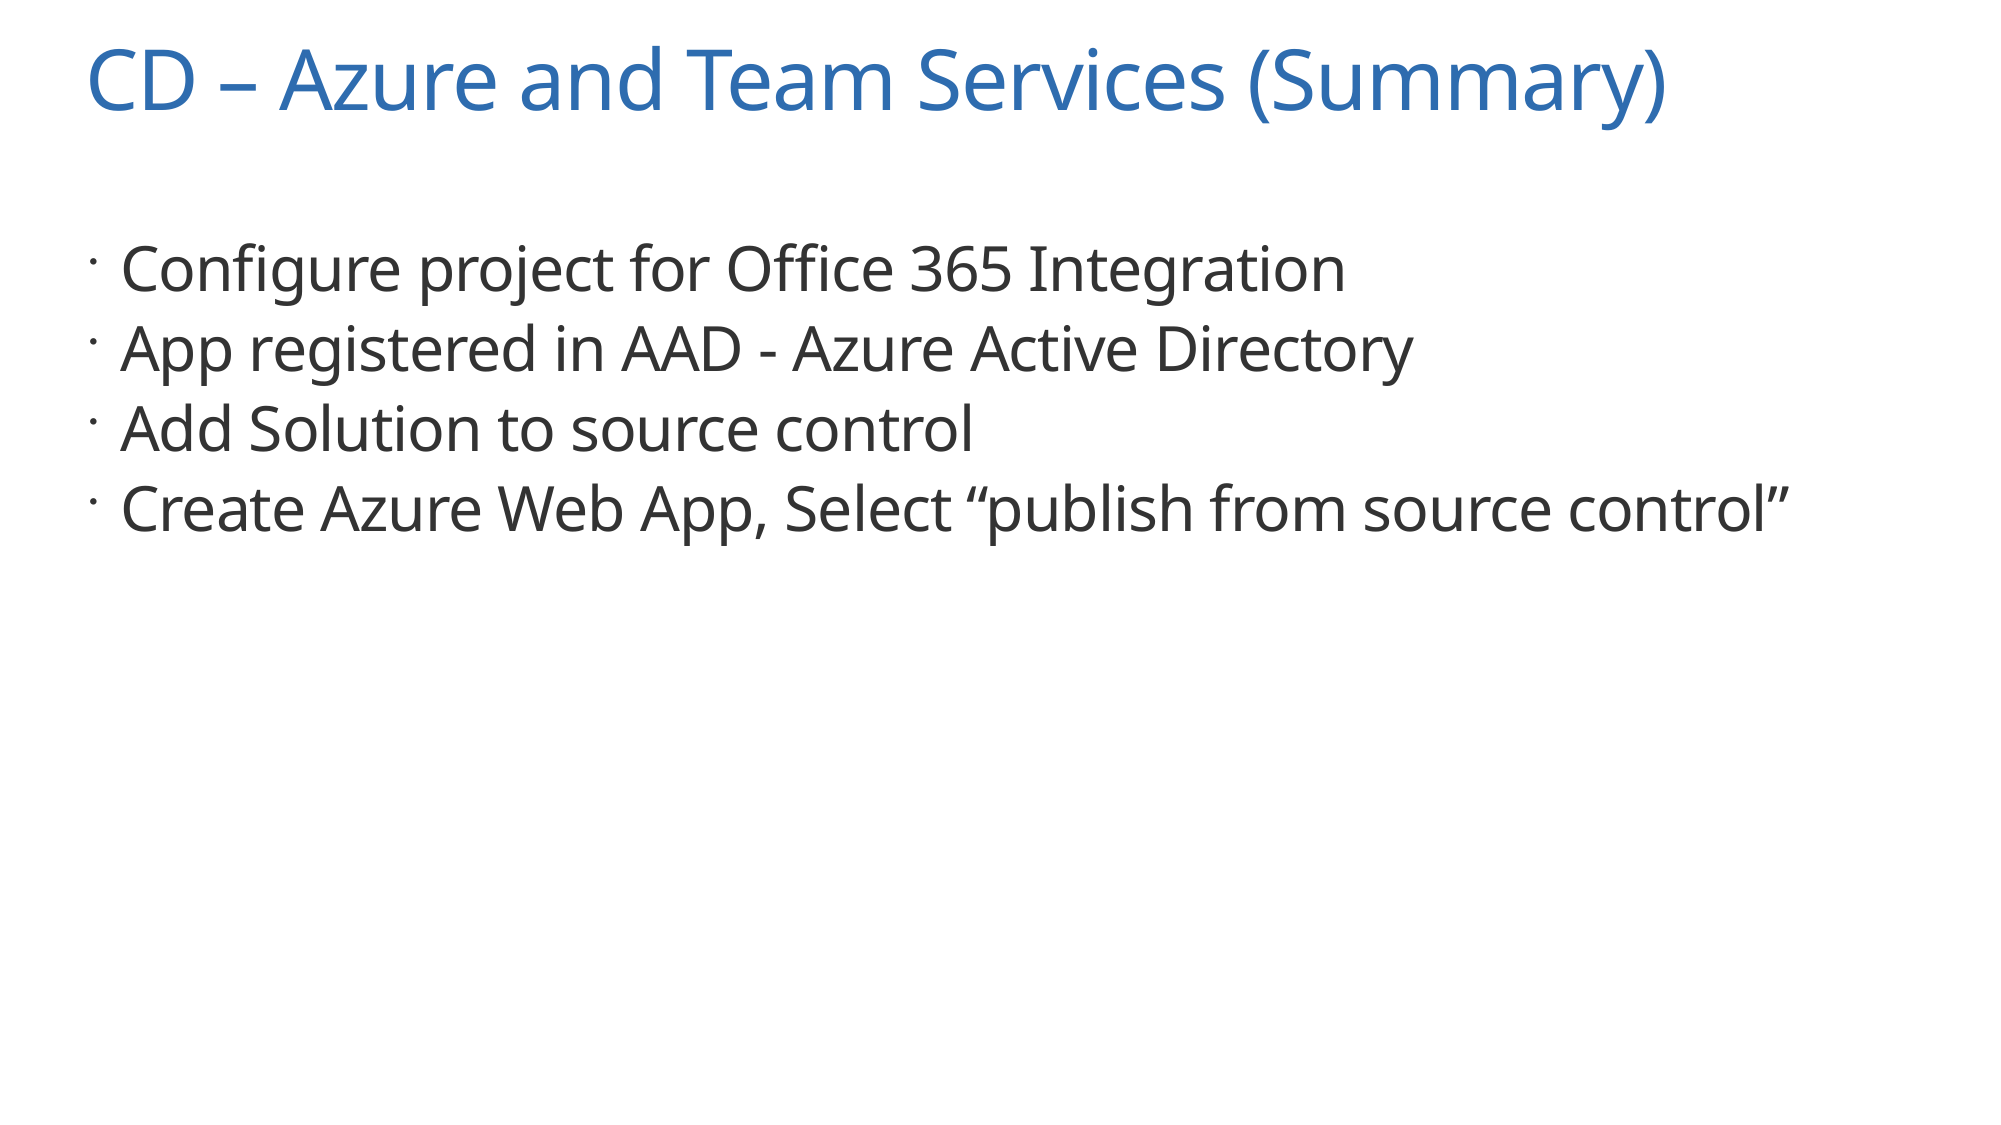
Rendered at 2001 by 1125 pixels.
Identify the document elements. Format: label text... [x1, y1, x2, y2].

title CD – Azure and Team Services (Summary) [85, 37, 1915, 161]
list Configure project for Office 365 Integration App registered in AAD - Azure Active Directory Add Solution to source control Create Azure Web App, Select “publish from source control” [85, 237, 1915, 573]
